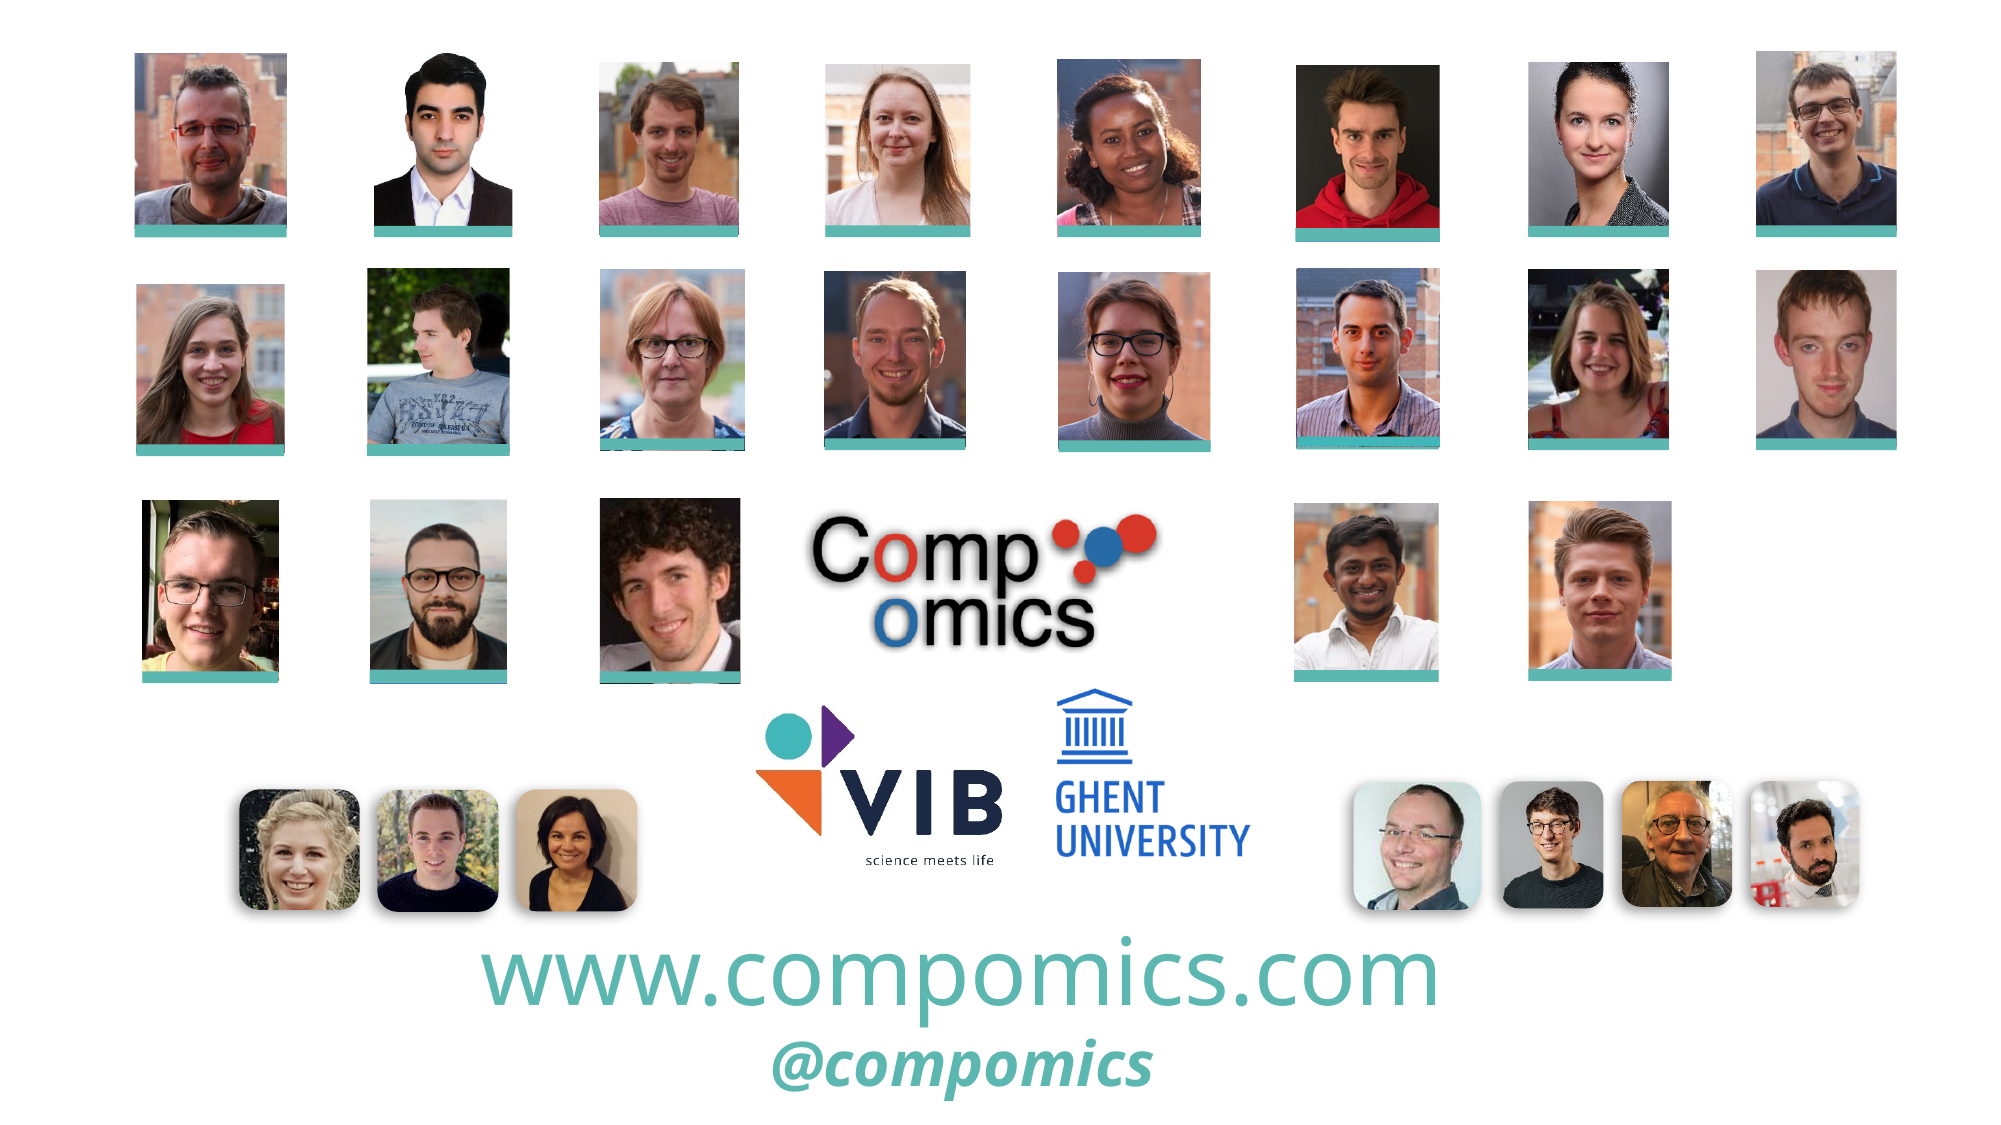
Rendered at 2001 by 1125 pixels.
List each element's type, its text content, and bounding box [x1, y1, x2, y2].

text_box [599, 269, 745, 451]
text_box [1057, 59, 1201, 238]
text_box www.compomics.com @compomics [466, 903, 1459, 1106]
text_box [1756, 51, 1897, 238]
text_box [824, 270, 966, 451]
picture [516, 789, 638, 912]
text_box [1528, 269, 1669, 451]
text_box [136, 284, 285, 457]
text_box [599, 498, 741, 684]
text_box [356, 478, 521, 684]
picture [750, 701, 1008, 867]
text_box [1281, 58, 1440, 242]
picture [789, 475, 1255, 879]
picture [377, 789, 499, 912]
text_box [825, 64, 971, 238]
picture [1750, 781, 1860, 908]
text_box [1528, 62, 1669, 238]
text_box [1756, 269, 1897, 451]
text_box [366, 268, 510, 457]
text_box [1528, 501, 1672, 681]
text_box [599, 62, 739, 238]
picture [1622, 780, 1733, 907]
picture [1353, 782, 1482, 910]
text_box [1296, 270, 1439, 450]
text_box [134, 53, 287, 238]
picture [1501, 781, 1604, 909]
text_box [142, 500, 279, 684]
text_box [1297, 268, 1440, 447]
picture [239, 789, 360, 910]
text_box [1058, 272, 1211, 453]
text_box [374, 43, 513, 238]
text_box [1294, 503, 1439, 682]
